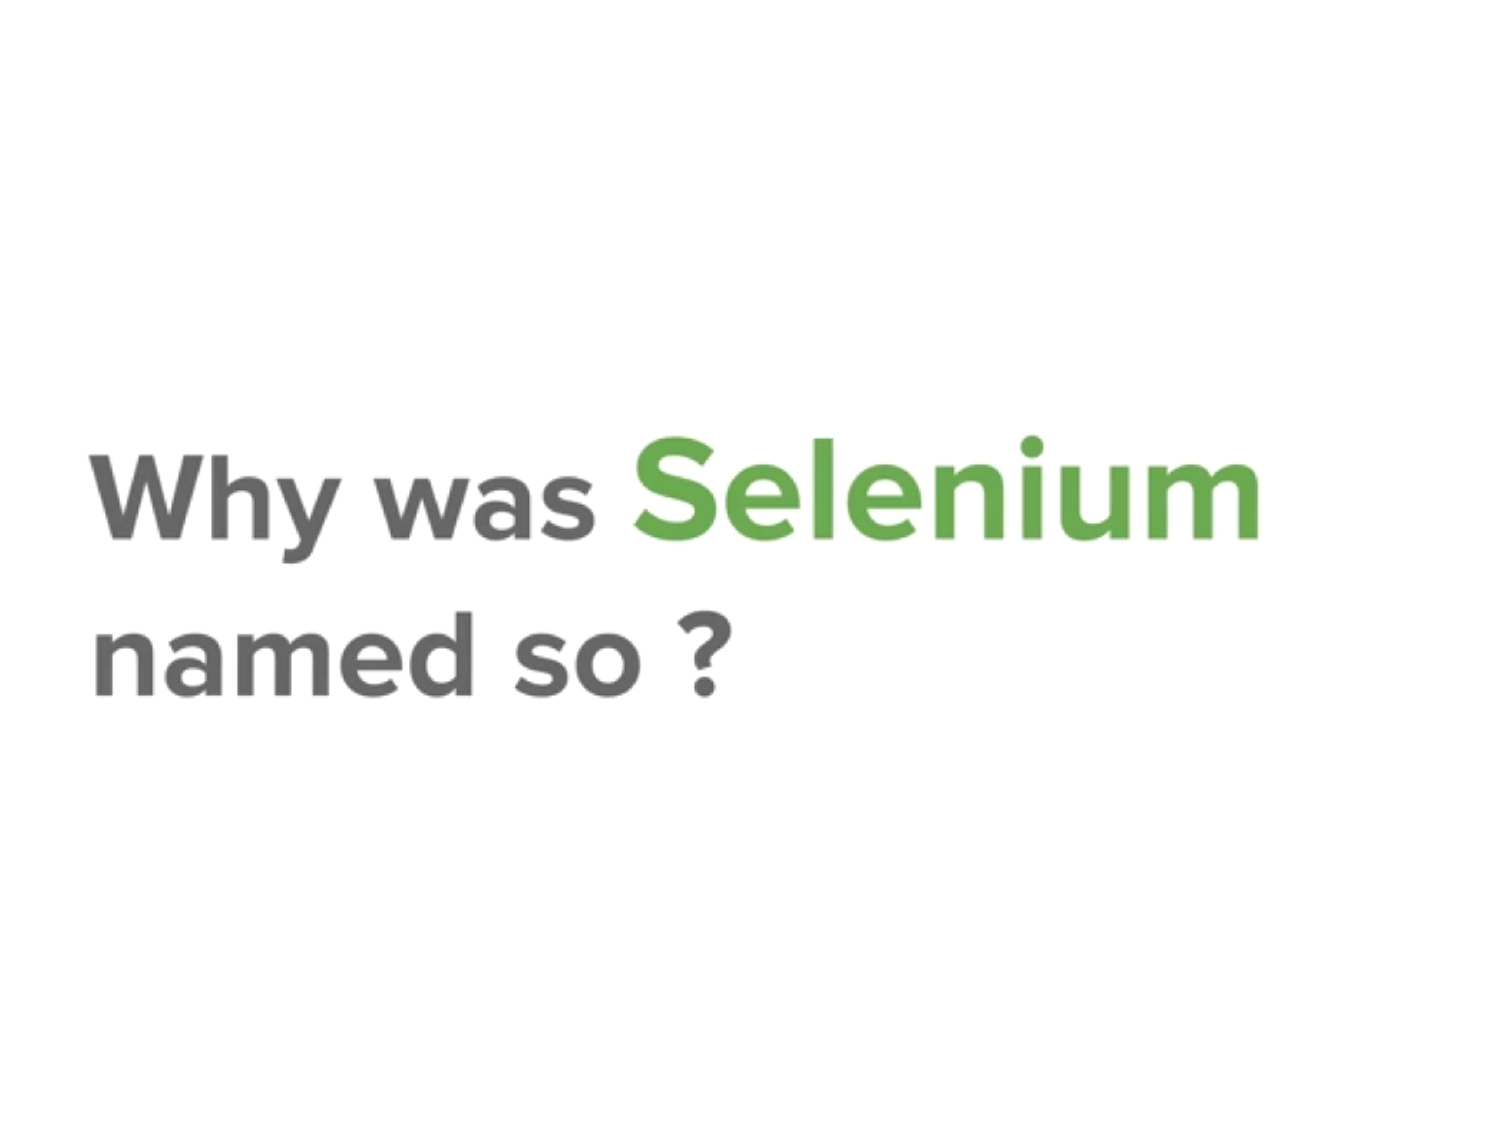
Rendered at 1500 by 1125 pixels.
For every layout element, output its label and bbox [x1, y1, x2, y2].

picture [0, 174, 1500, 1023]
